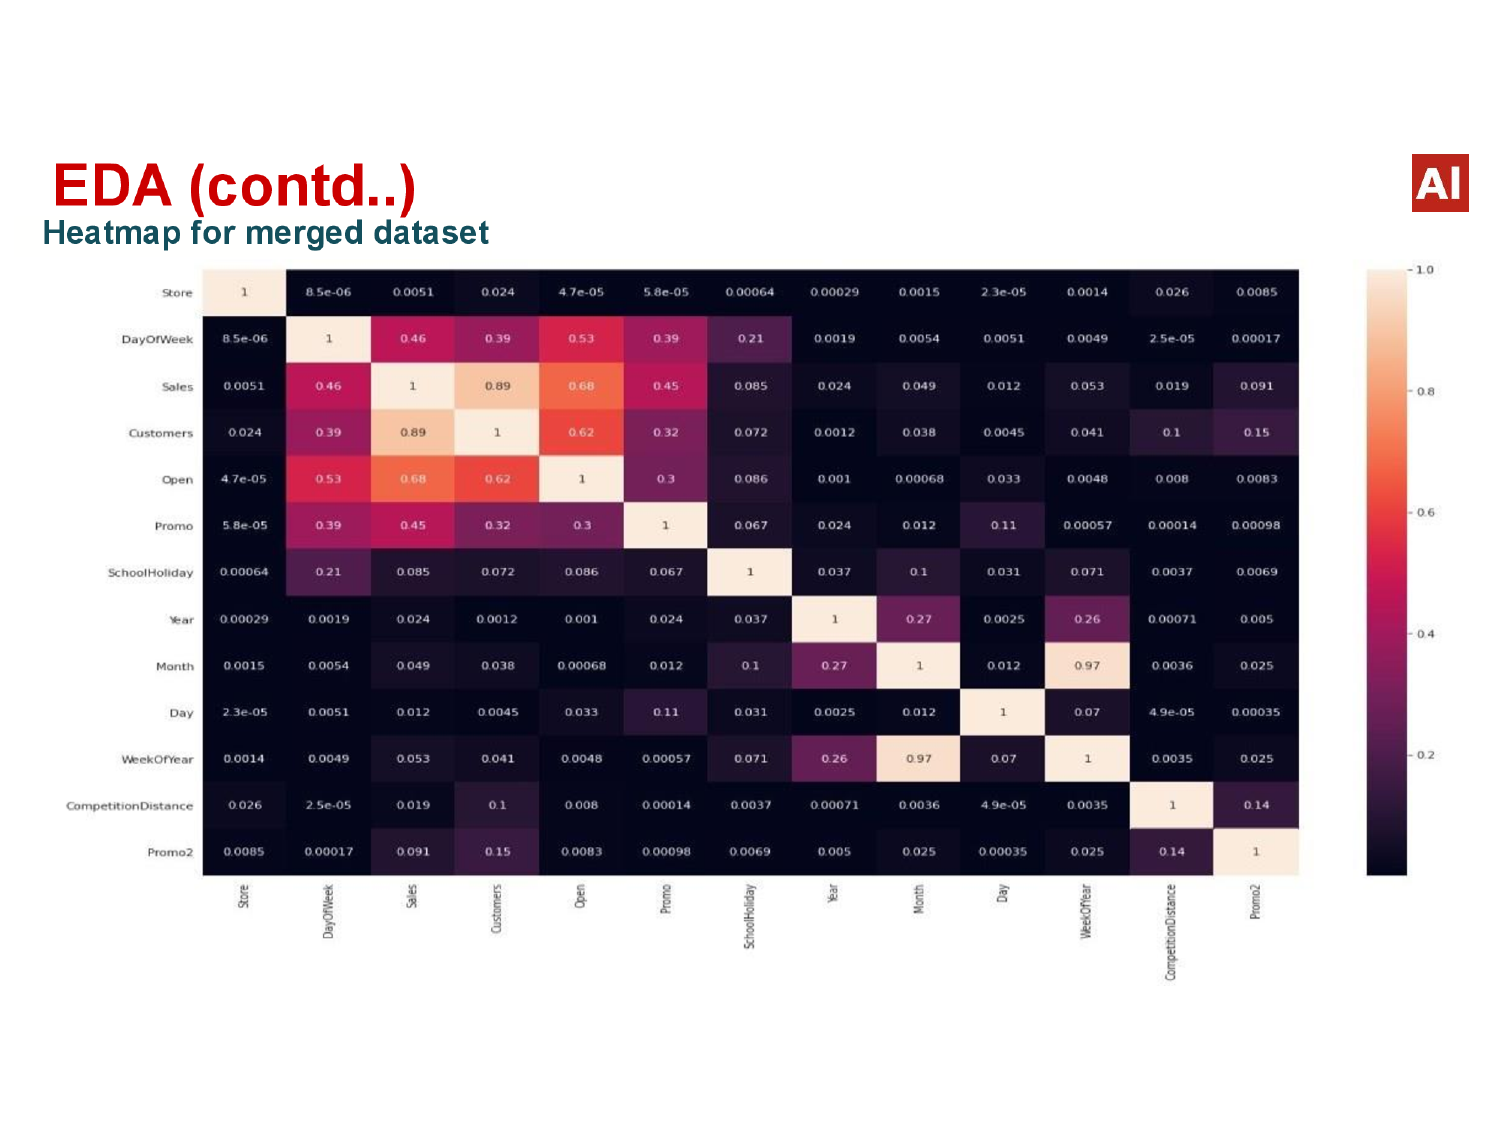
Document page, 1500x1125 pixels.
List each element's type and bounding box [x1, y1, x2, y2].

picture [0, 141, 1500, 987]
